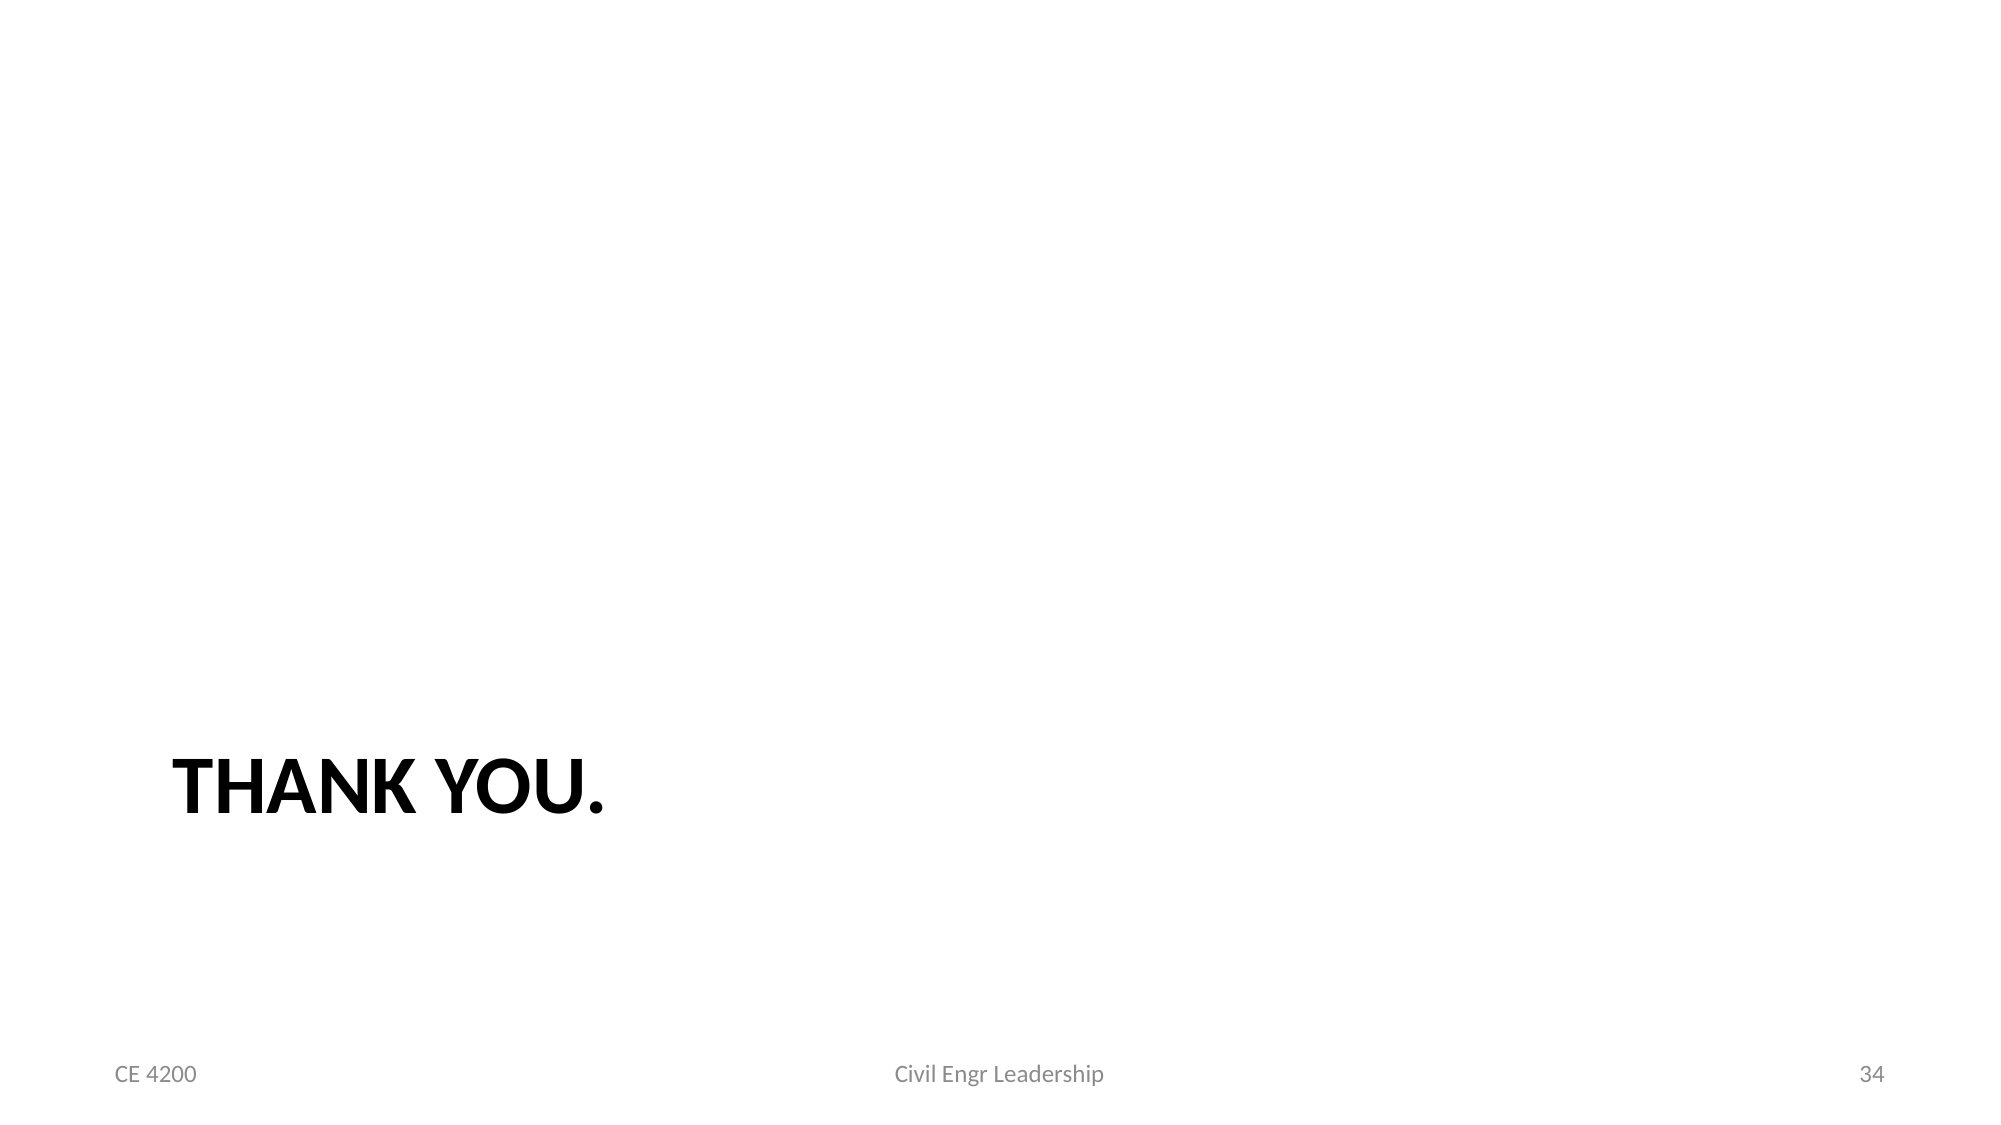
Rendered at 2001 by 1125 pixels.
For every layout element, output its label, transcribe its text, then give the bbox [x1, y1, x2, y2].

footer Civil Engr Leadership [683, 1042, 1317, 1103]
slide_number CE 4200 [99, 1042, 567, 1103]
slide_number 34 [1433, 1042, 1900, 1103]
title THANK YOU. [157, 722, 1858, 947]
